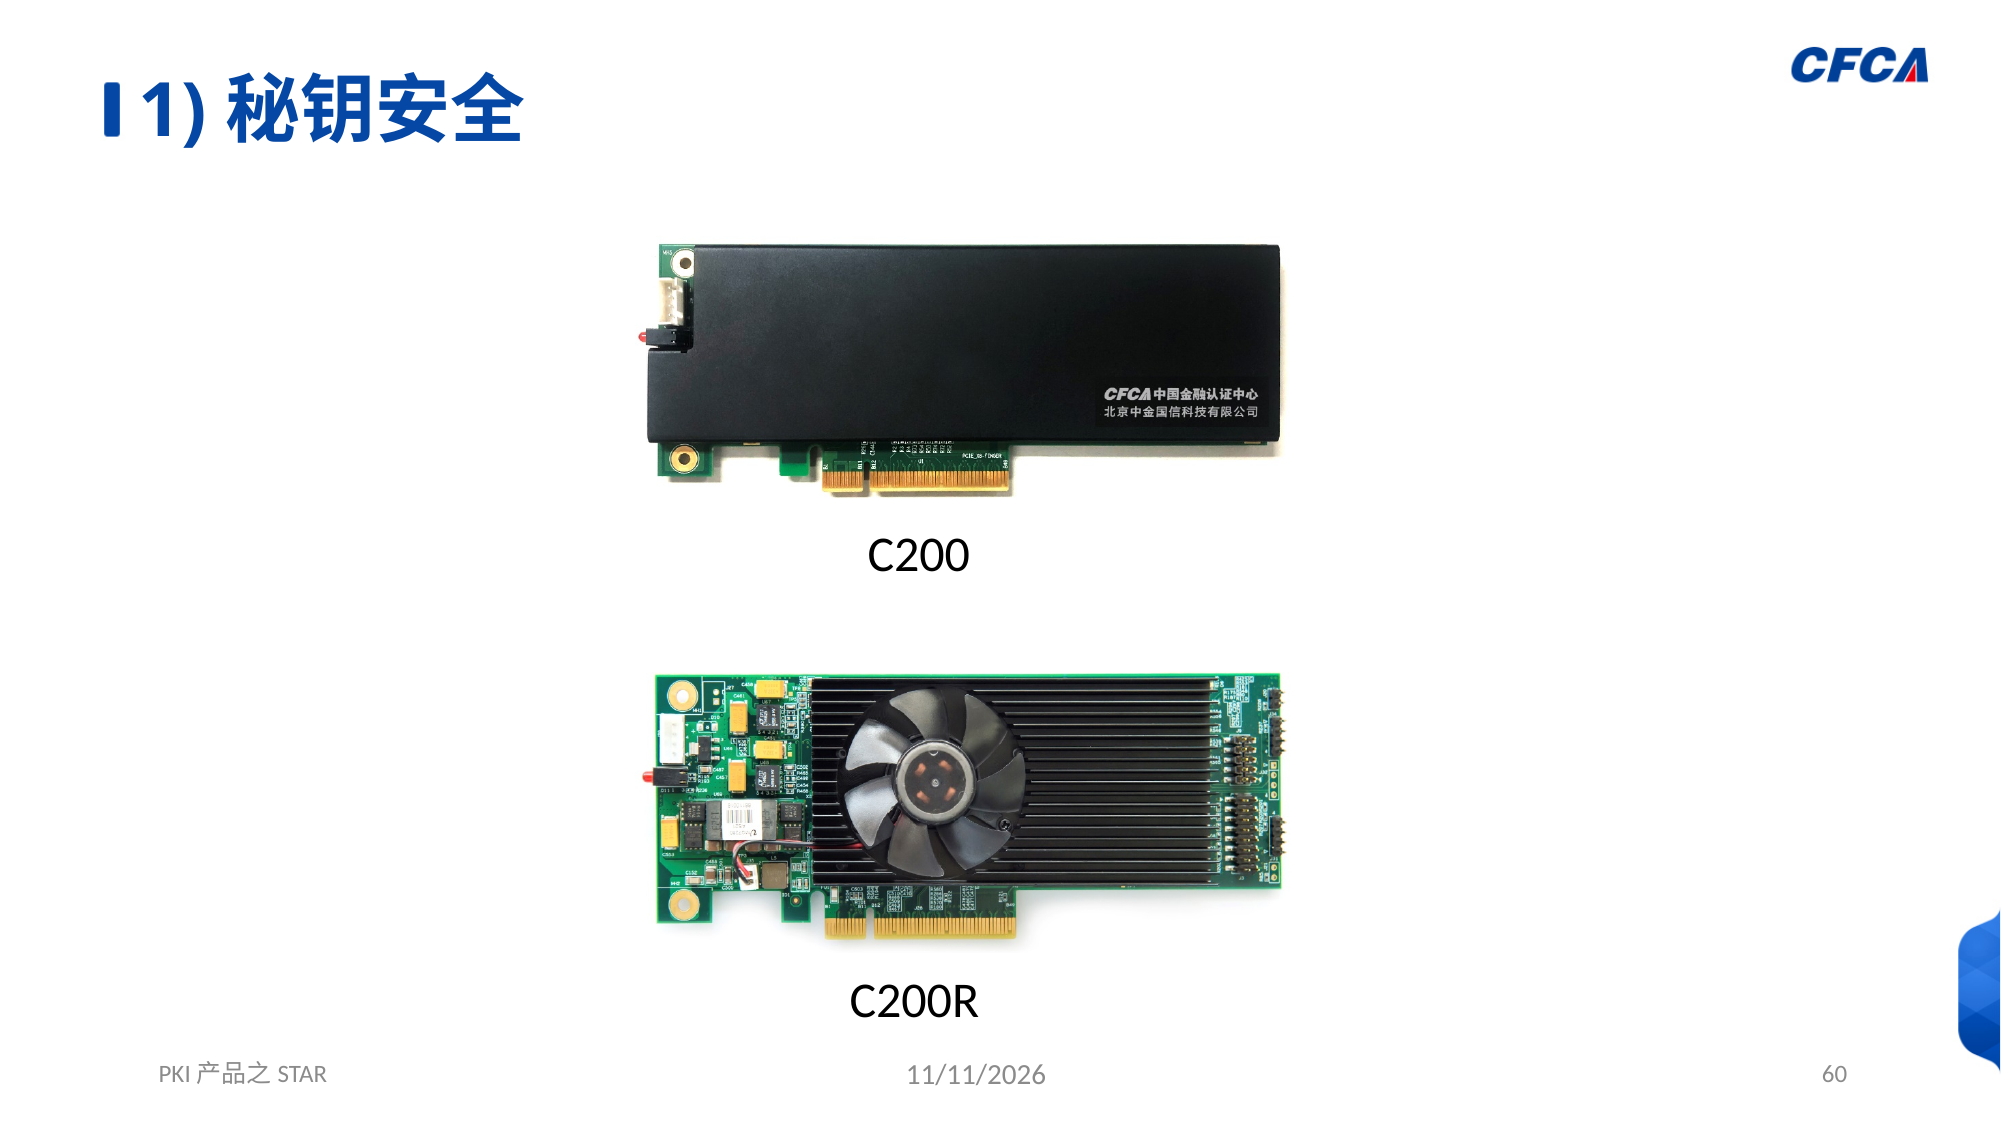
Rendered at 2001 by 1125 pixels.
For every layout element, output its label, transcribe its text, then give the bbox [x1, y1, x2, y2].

text_box [586, 184, 1863, 457]
footer PKI产品之STAR [123, 1042, 363, 1103]
text_box C200 [852, 506, 1003, 597]
picture [0, 0, 2001, 1125]
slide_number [890, 1042, 1068, 1103]
slide_number 60 [1412, 1042, 1863, 1103]
text_box C200R [834, 962, 985, 1033]
title 1)秘钥安全 [123, 73, 1773, 152]
